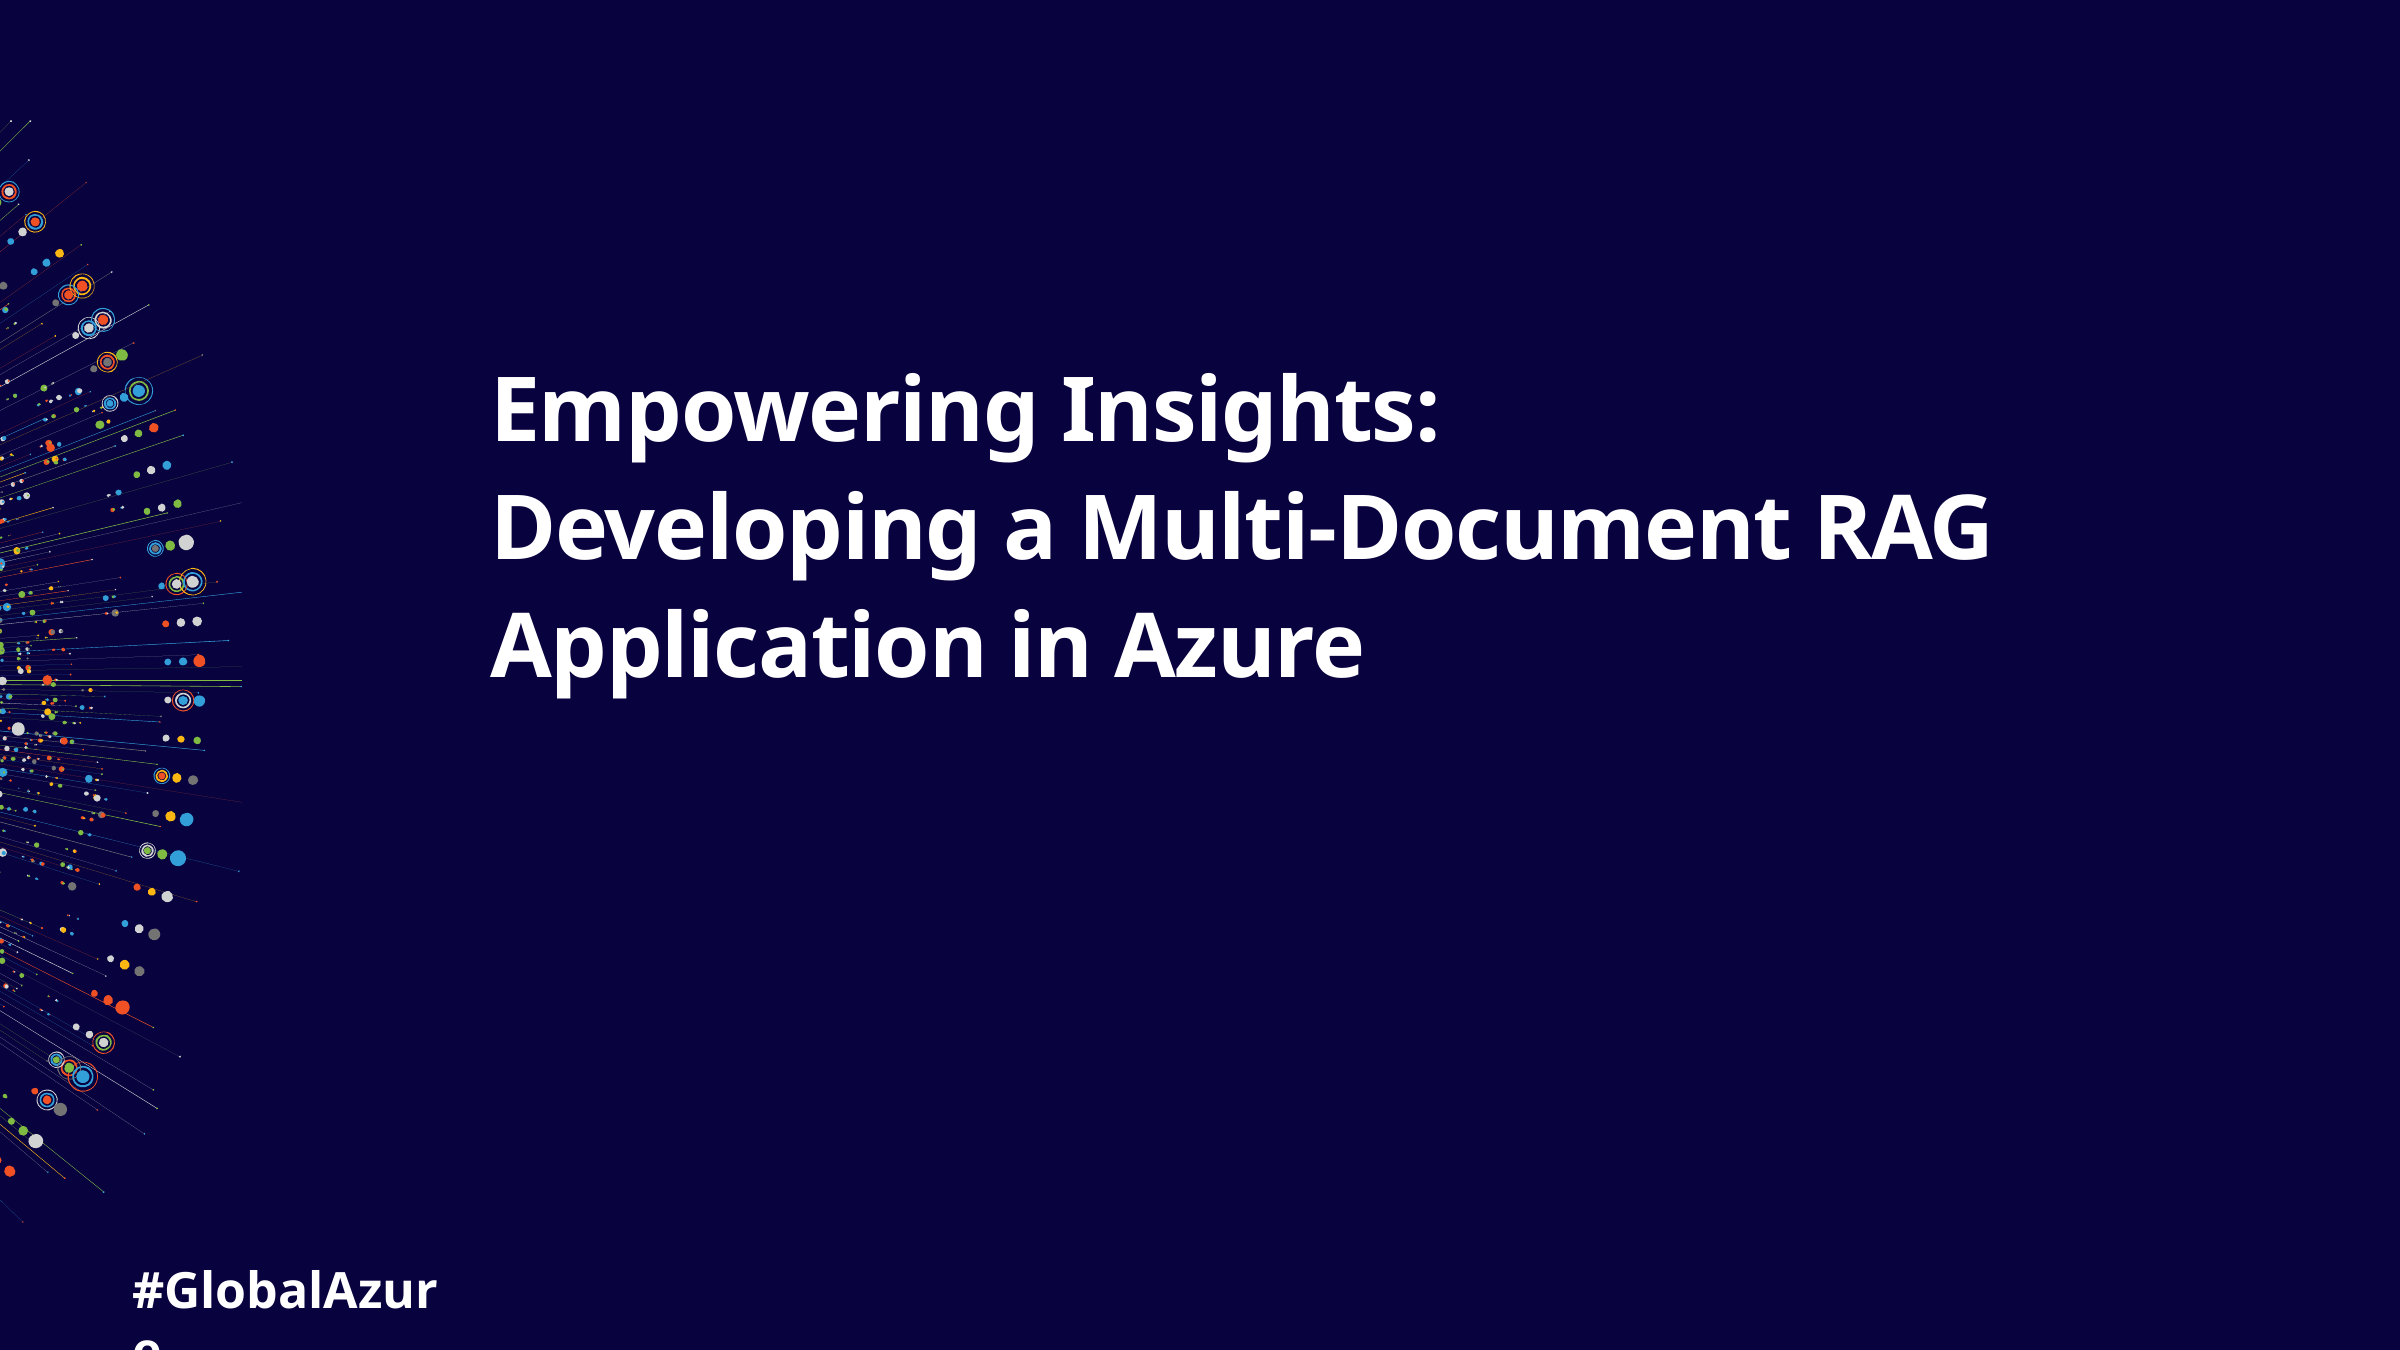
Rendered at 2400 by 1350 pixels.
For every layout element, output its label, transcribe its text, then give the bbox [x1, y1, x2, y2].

title Empowering Insights: Developing a Multi-Document RAG Application in Azure [490, 346, 2291, 696]
